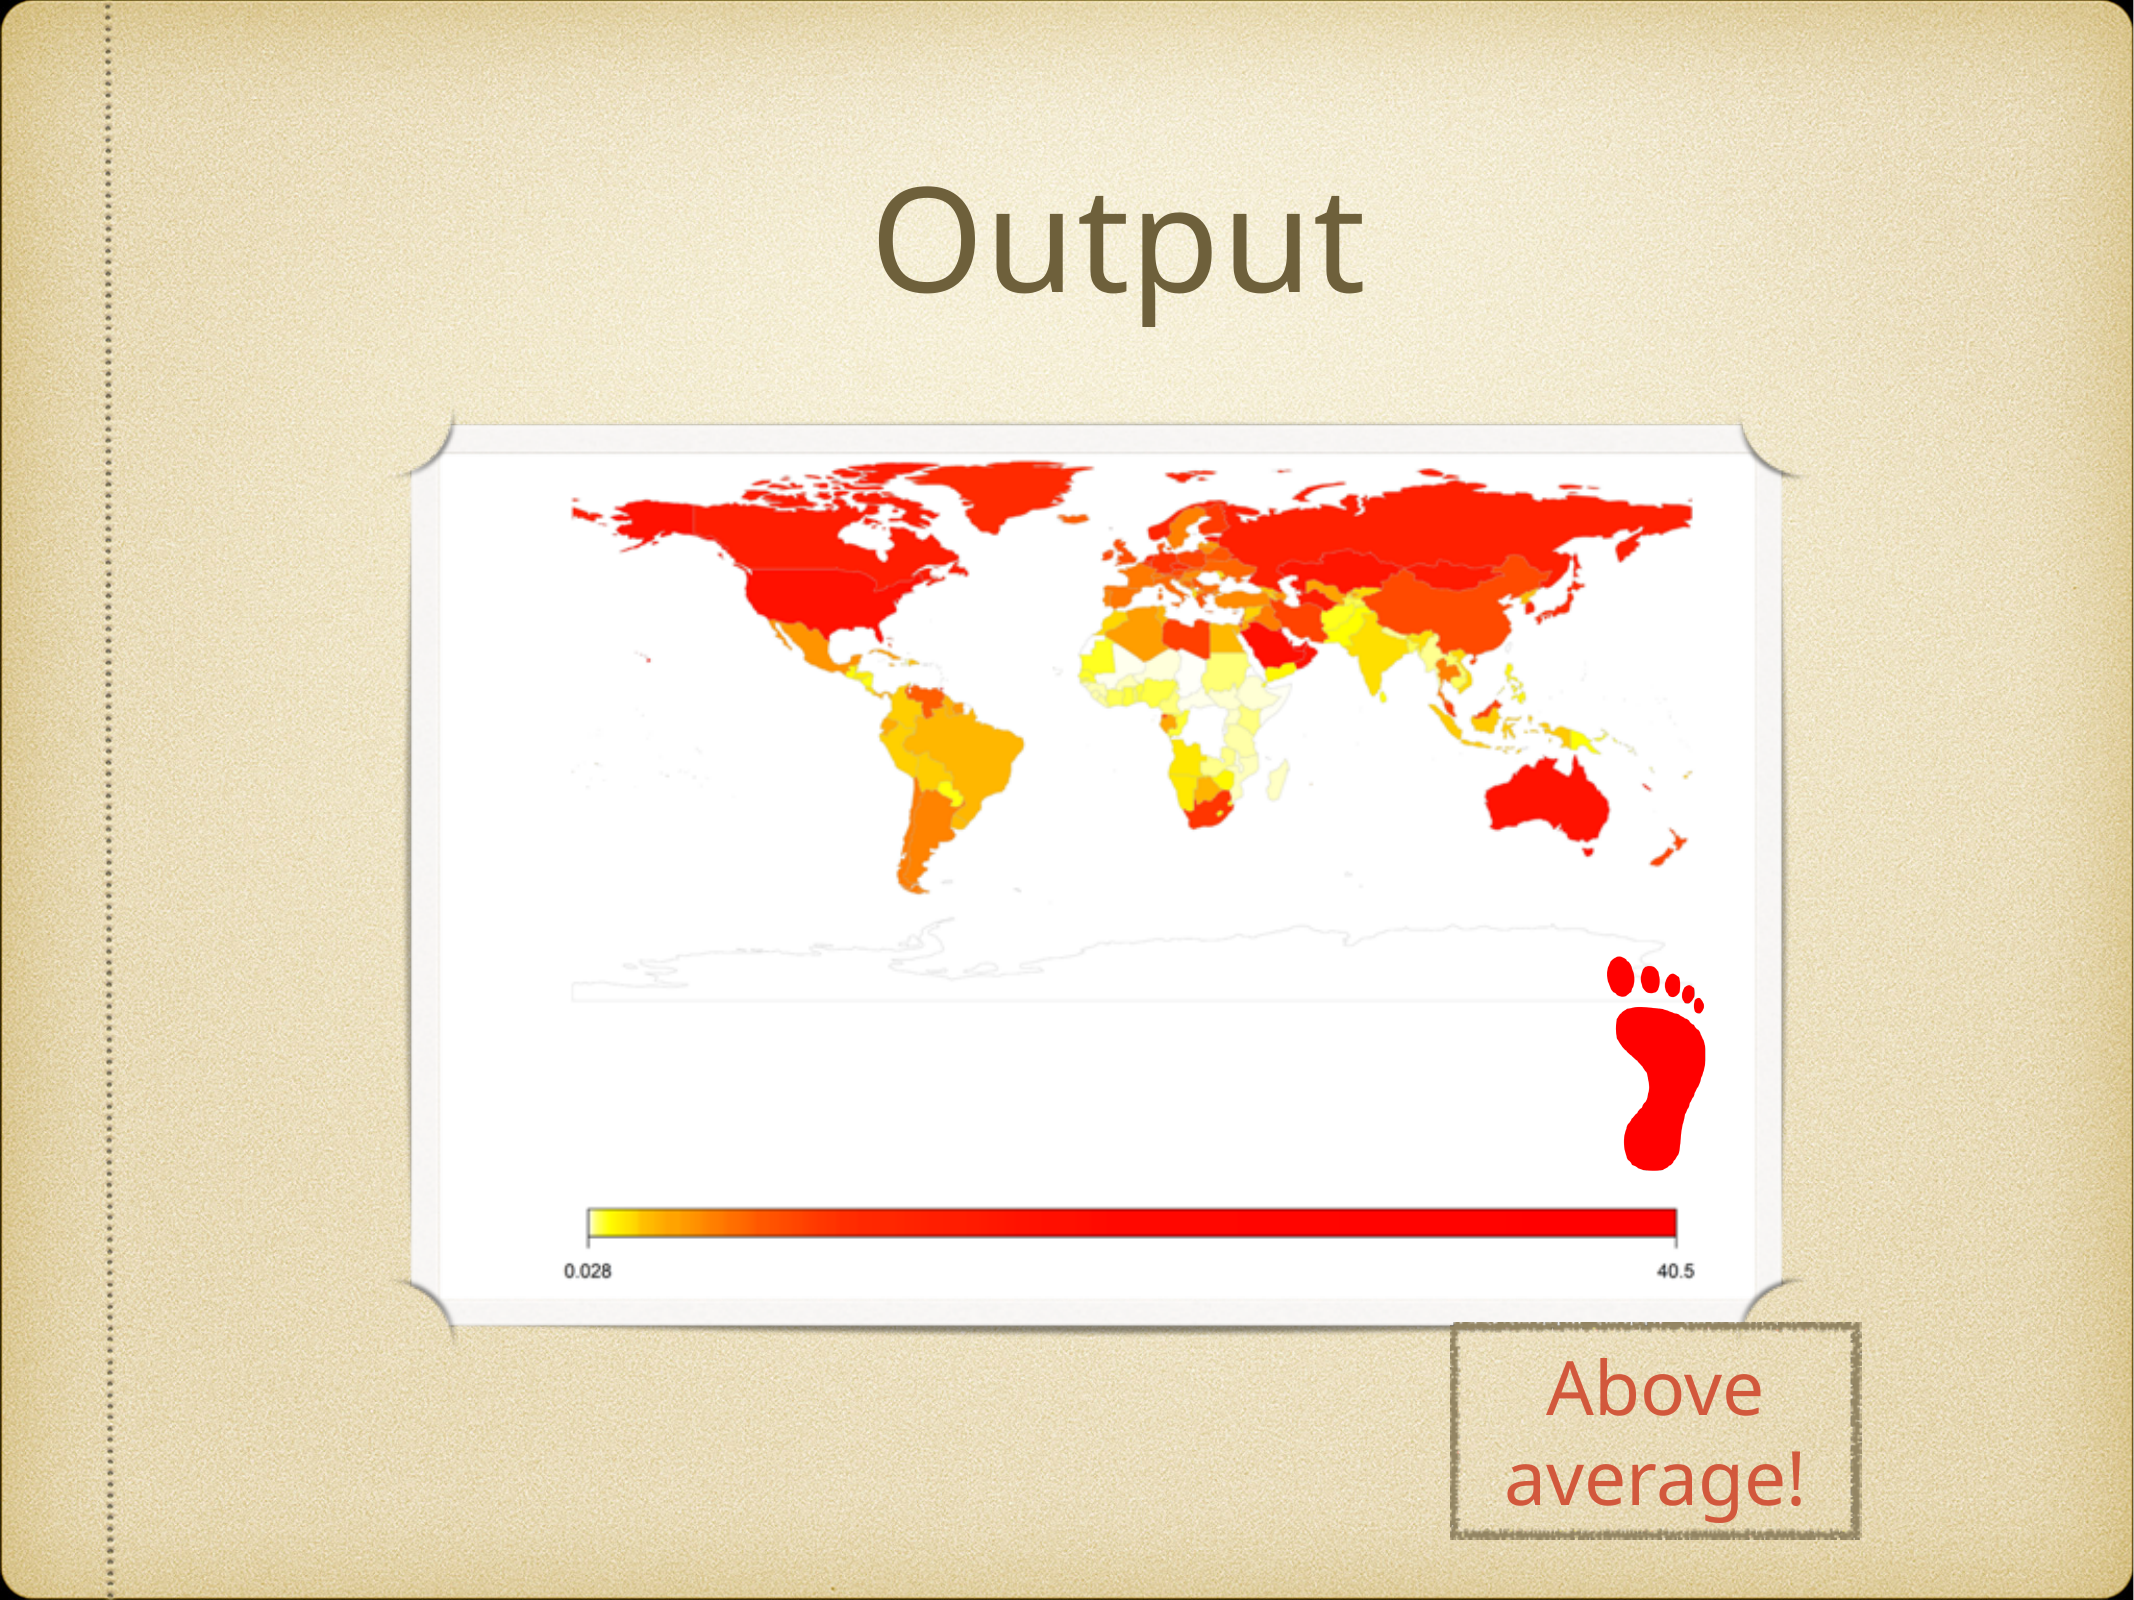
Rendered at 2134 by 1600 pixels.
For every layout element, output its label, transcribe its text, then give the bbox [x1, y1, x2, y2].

picture [0, 0, 2134, 1600]
title Output [259, 41, 1978, 428]
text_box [1449, 1322, 1862, 1540]
